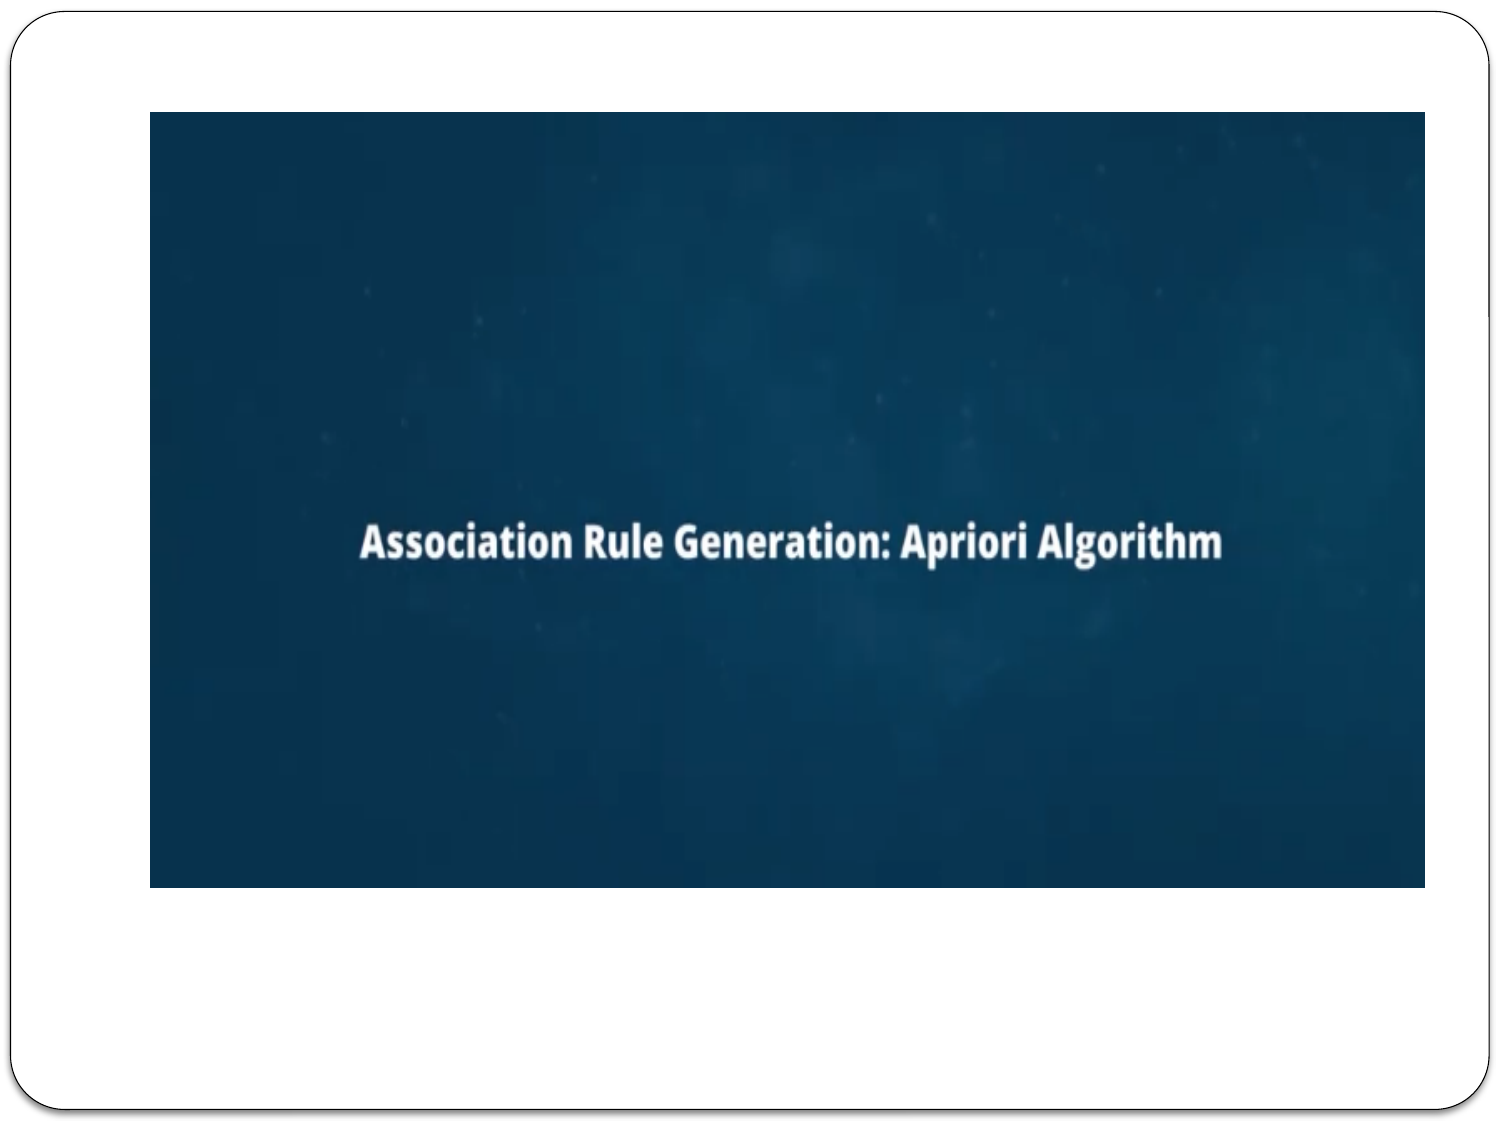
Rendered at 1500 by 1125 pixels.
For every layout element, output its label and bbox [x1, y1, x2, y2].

picture [149, 112, 1426, 888]
